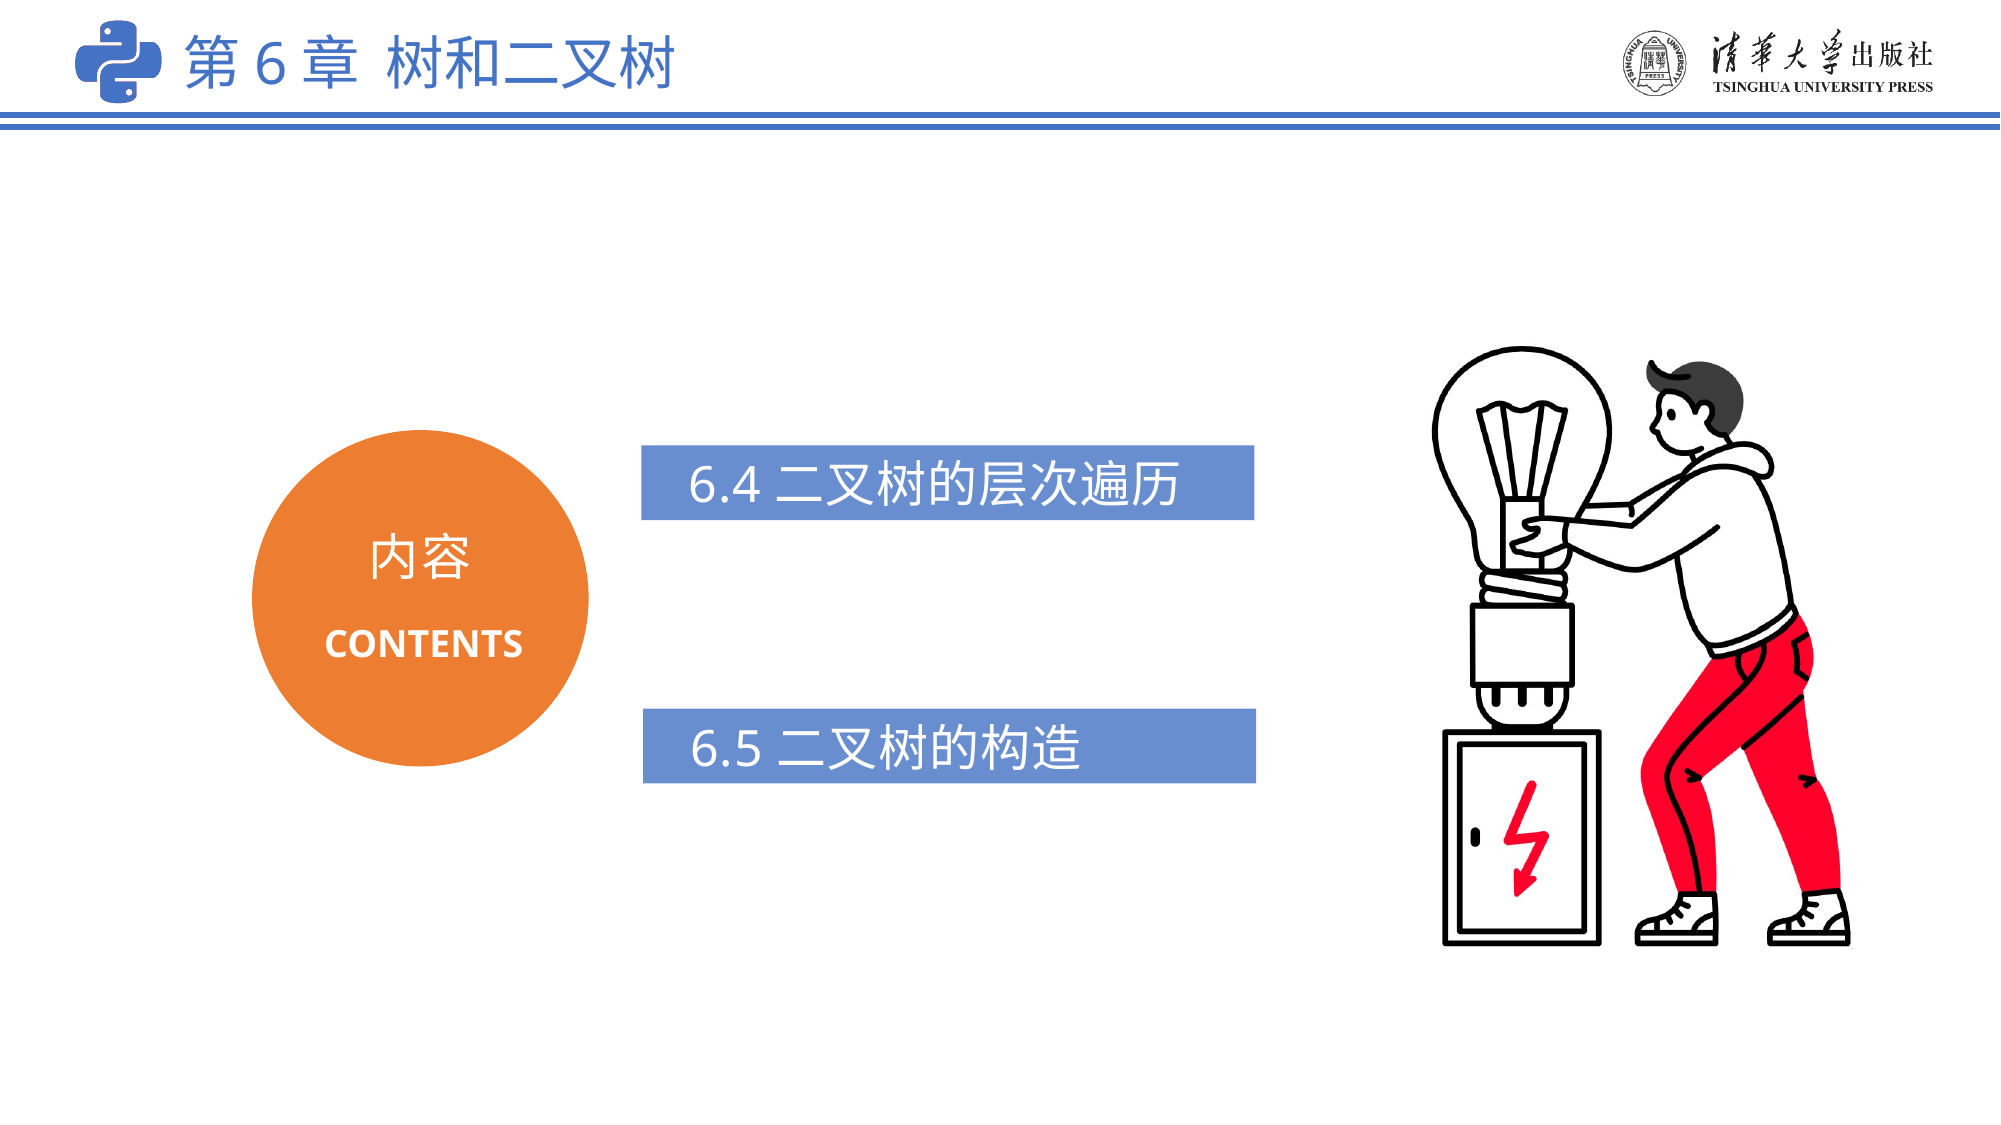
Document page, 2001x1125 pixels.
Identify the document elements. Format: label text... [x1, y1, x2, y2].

text_box 6.4二叉树的层次遍历 [641, 445, 1255, 521]
picture [1370, 264, 1890, 989]
text_box 6.5二叉树的构造 [643, 708, 1257, 784]
text_box 第6章 树和二叉树 [167, 19, 692, 104]
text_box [238, 430, 610, 767]
